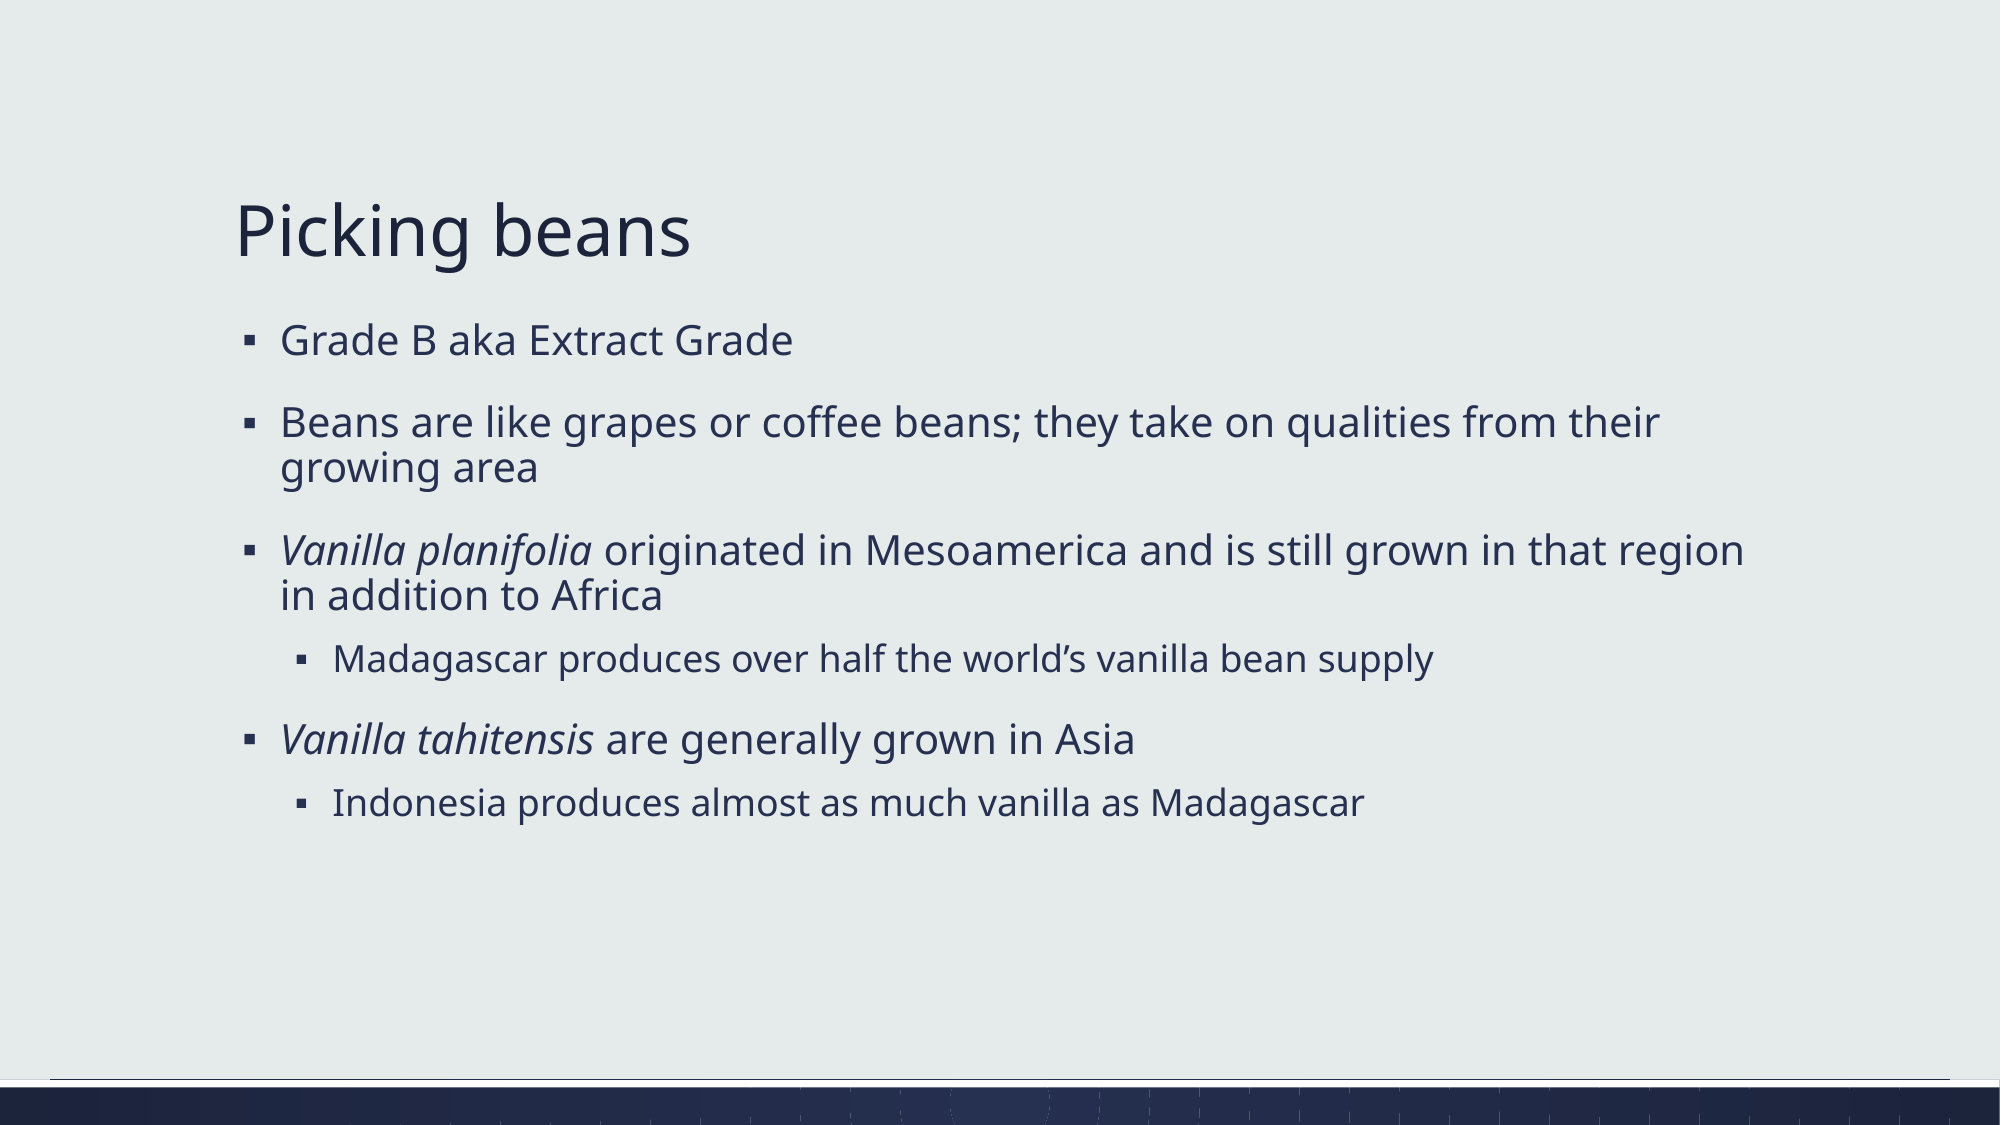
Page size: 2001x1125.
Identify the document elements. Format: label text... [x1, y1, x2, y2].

list Grade B aka Extract Grade Beans are like grapes or coffee beans; they take on qualities from their growing area Vanilla planifolia originated in Mesoamerica and is still grown in that region in addition to Africa Madagascar produces over half the world’s vanilla bean supply Vanilla tahitensis are generally grown in Asia Indonesia produces almost as much vanilla as Madagascar [219, 311, 1780, 990]
title Picking beans [219, 76, 1780, 279]
